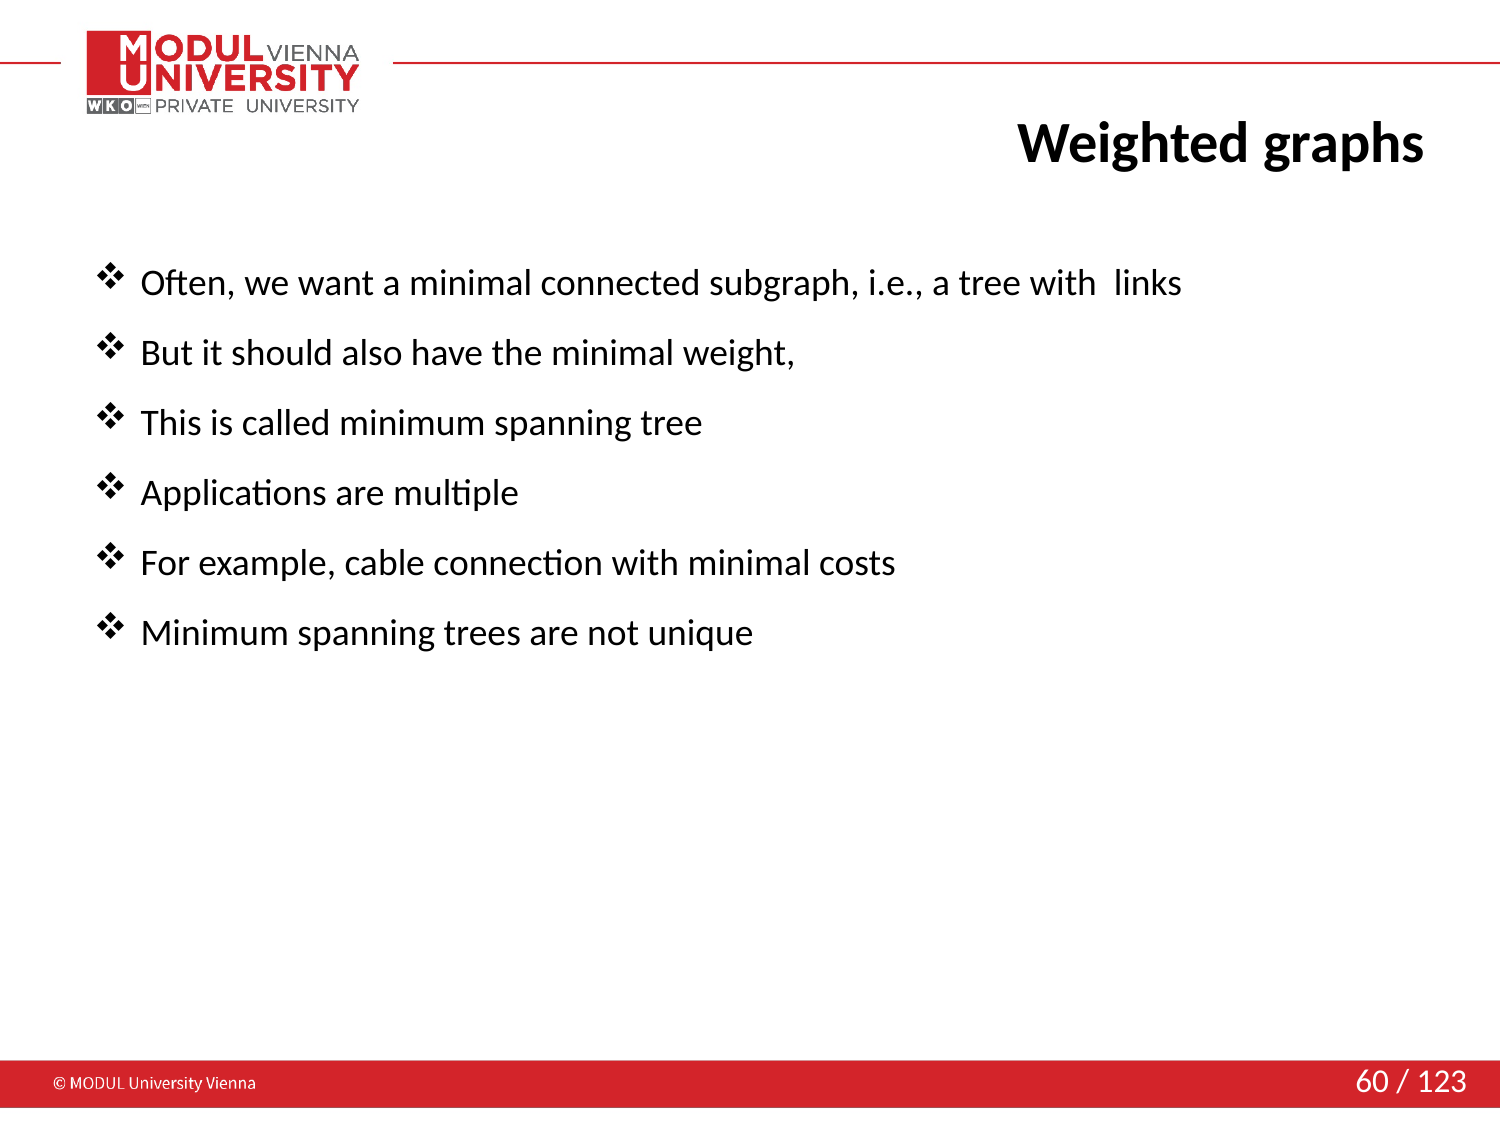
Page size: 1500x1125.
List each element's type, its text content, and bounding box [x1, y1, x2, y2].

title Weighted graphs [75, 44, 1425, 233]
picture [0, 0, 1500, 1125]
